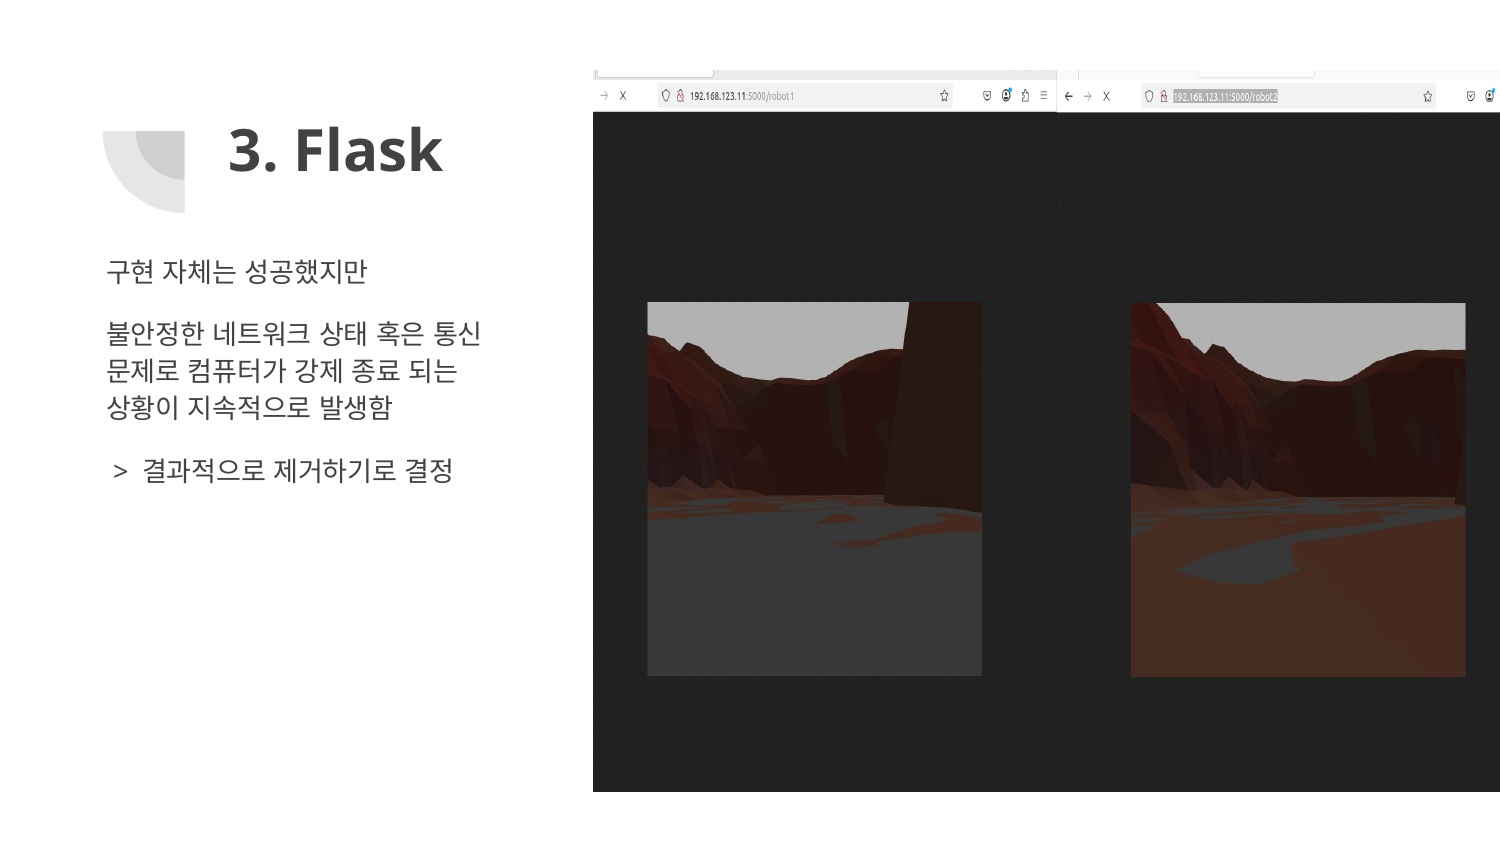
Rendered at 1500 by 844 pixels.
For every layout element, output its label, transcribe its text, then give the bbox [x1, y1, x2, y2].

list 구현 자체는 성공했지만 불안정한 네트워크 상태 혹은 통신 문제로 컴퓨터가 강제 종료 되는 상황이 지속적으로 발생함 > 결과적으로 제거하기로 결정 [91, 235, 524, 735]
title 3. Flask [213, 98, 588, 263]
picture [593, 70, 1500, 792]
